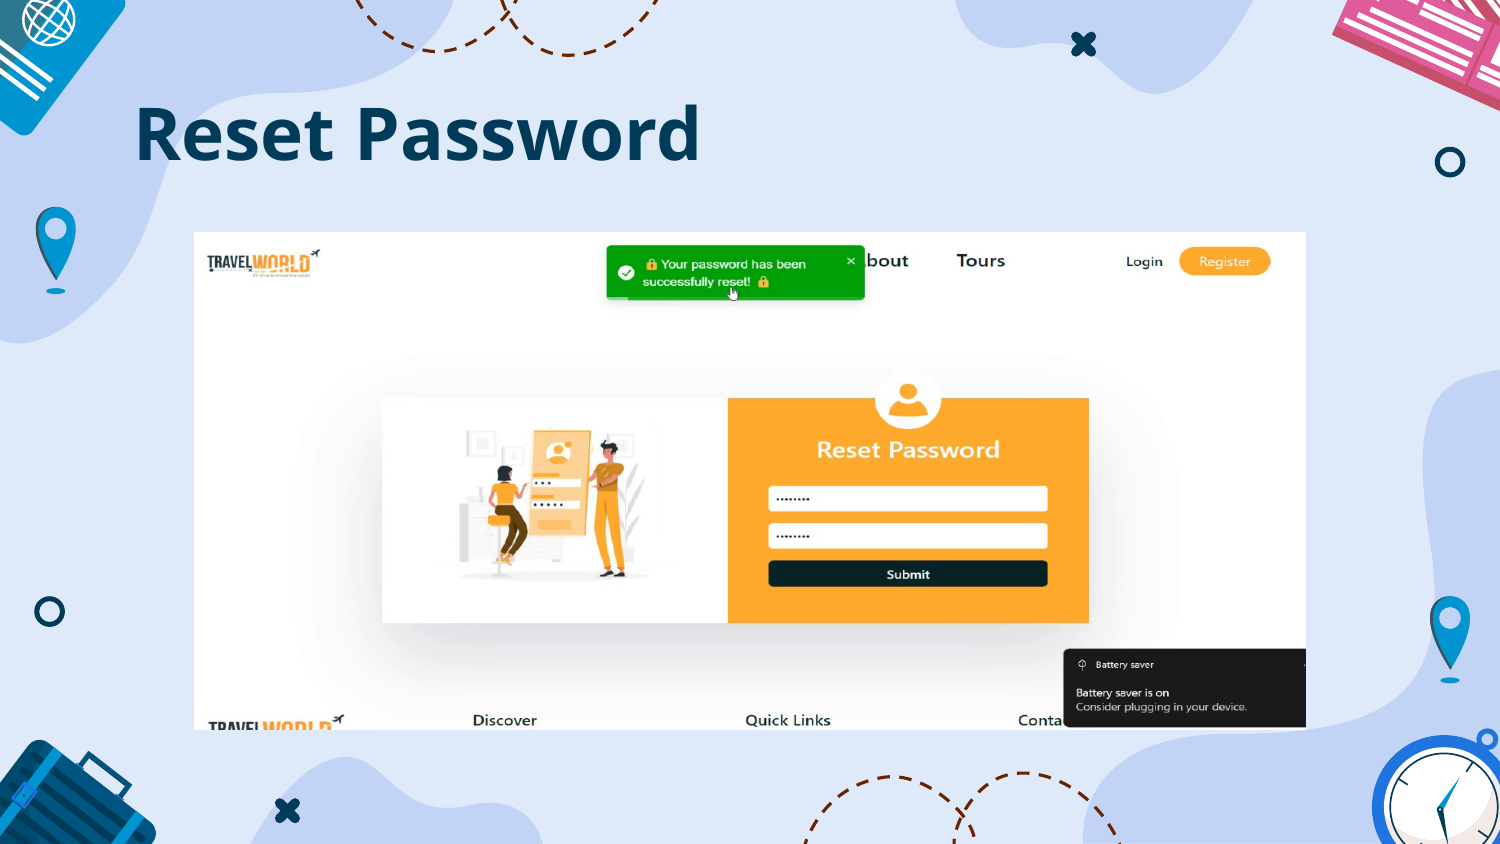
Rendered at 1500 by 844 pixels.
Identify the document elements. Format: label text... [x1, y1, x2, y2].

picture [193, 232, 1307, 730]
title Reset Password [118, 72, 1382, 167]
